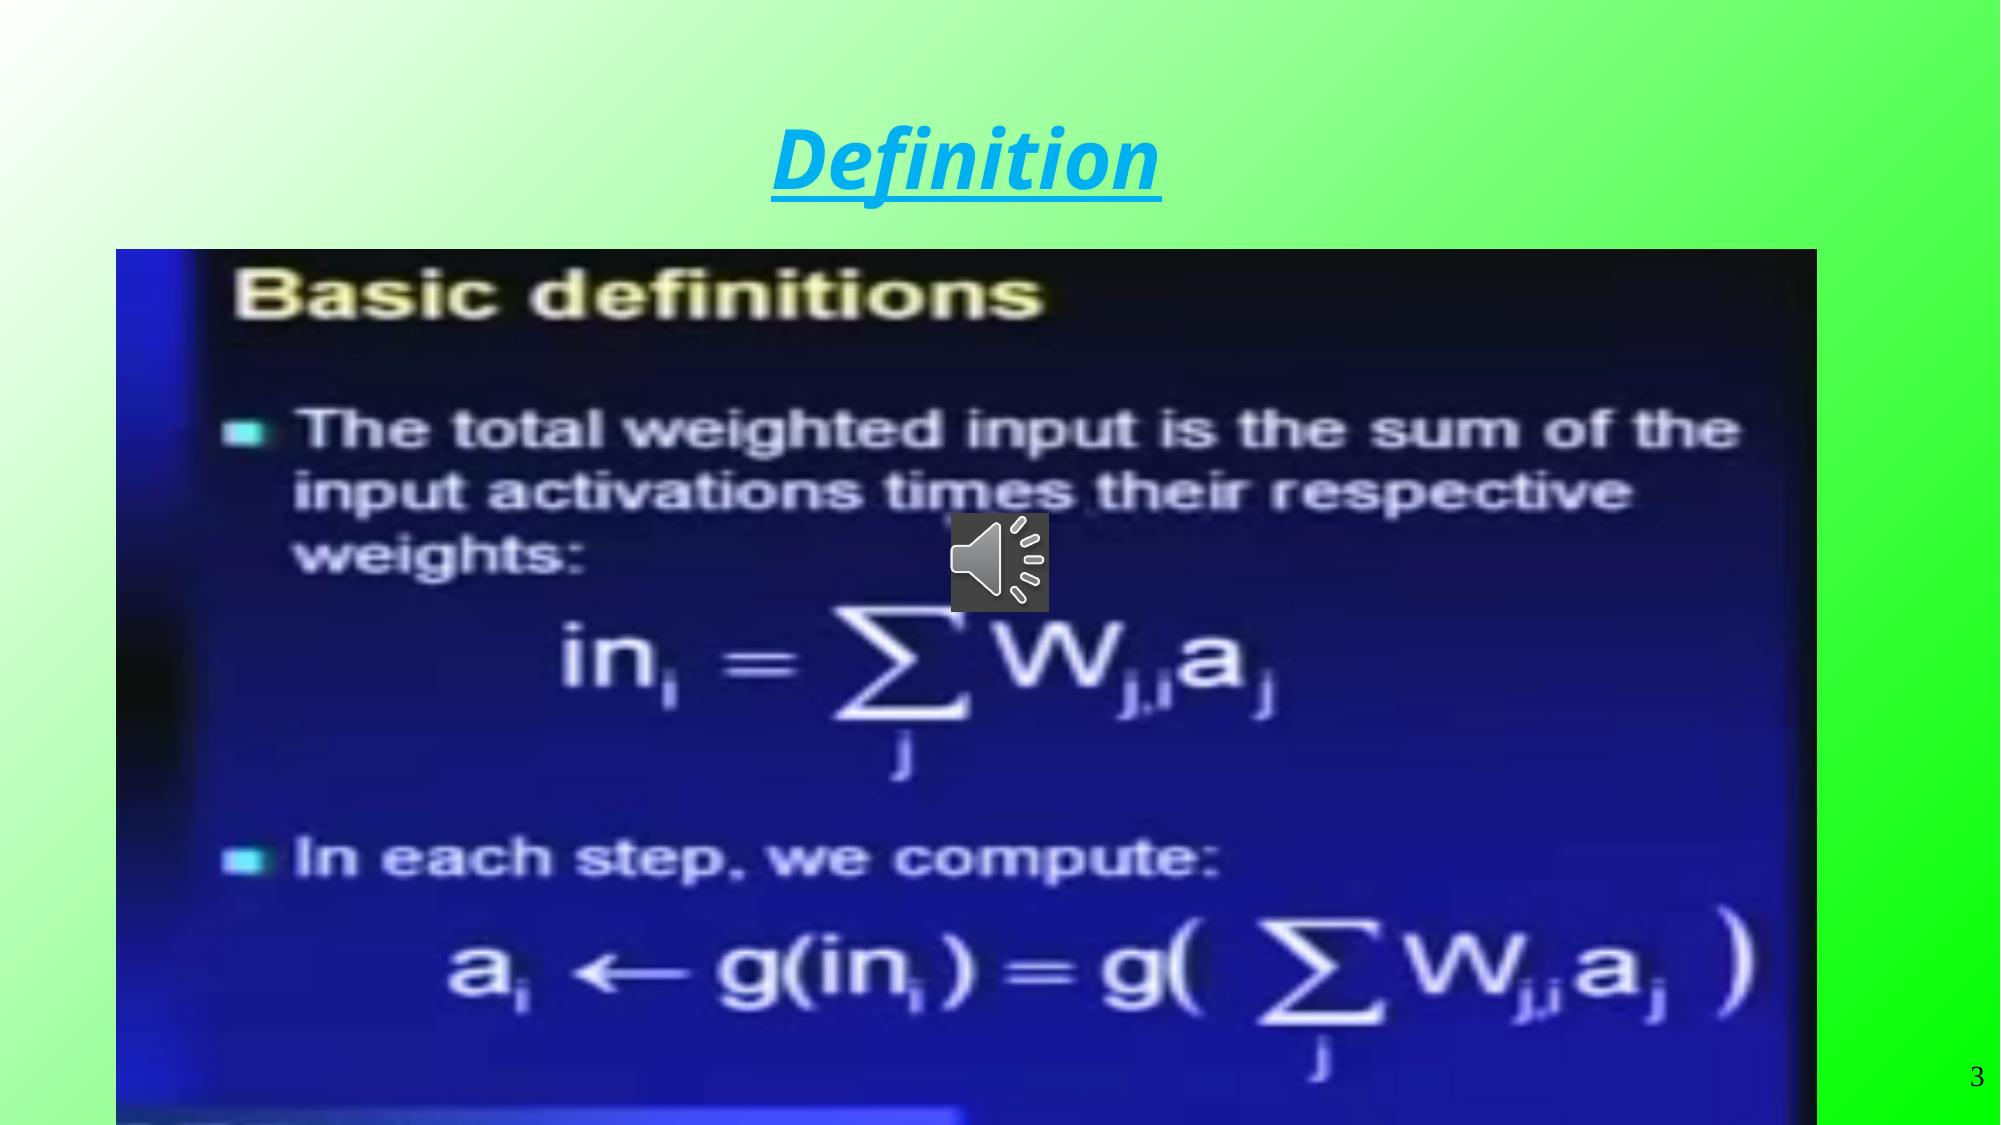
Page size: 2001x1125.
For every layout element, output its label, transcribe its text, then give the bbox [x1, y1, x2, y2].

slide_number 3 [1817, 1050, 2000, 1125]
picture [116, 249, 1817, 1125]
title Definition [116, 62, 1817, 249]
